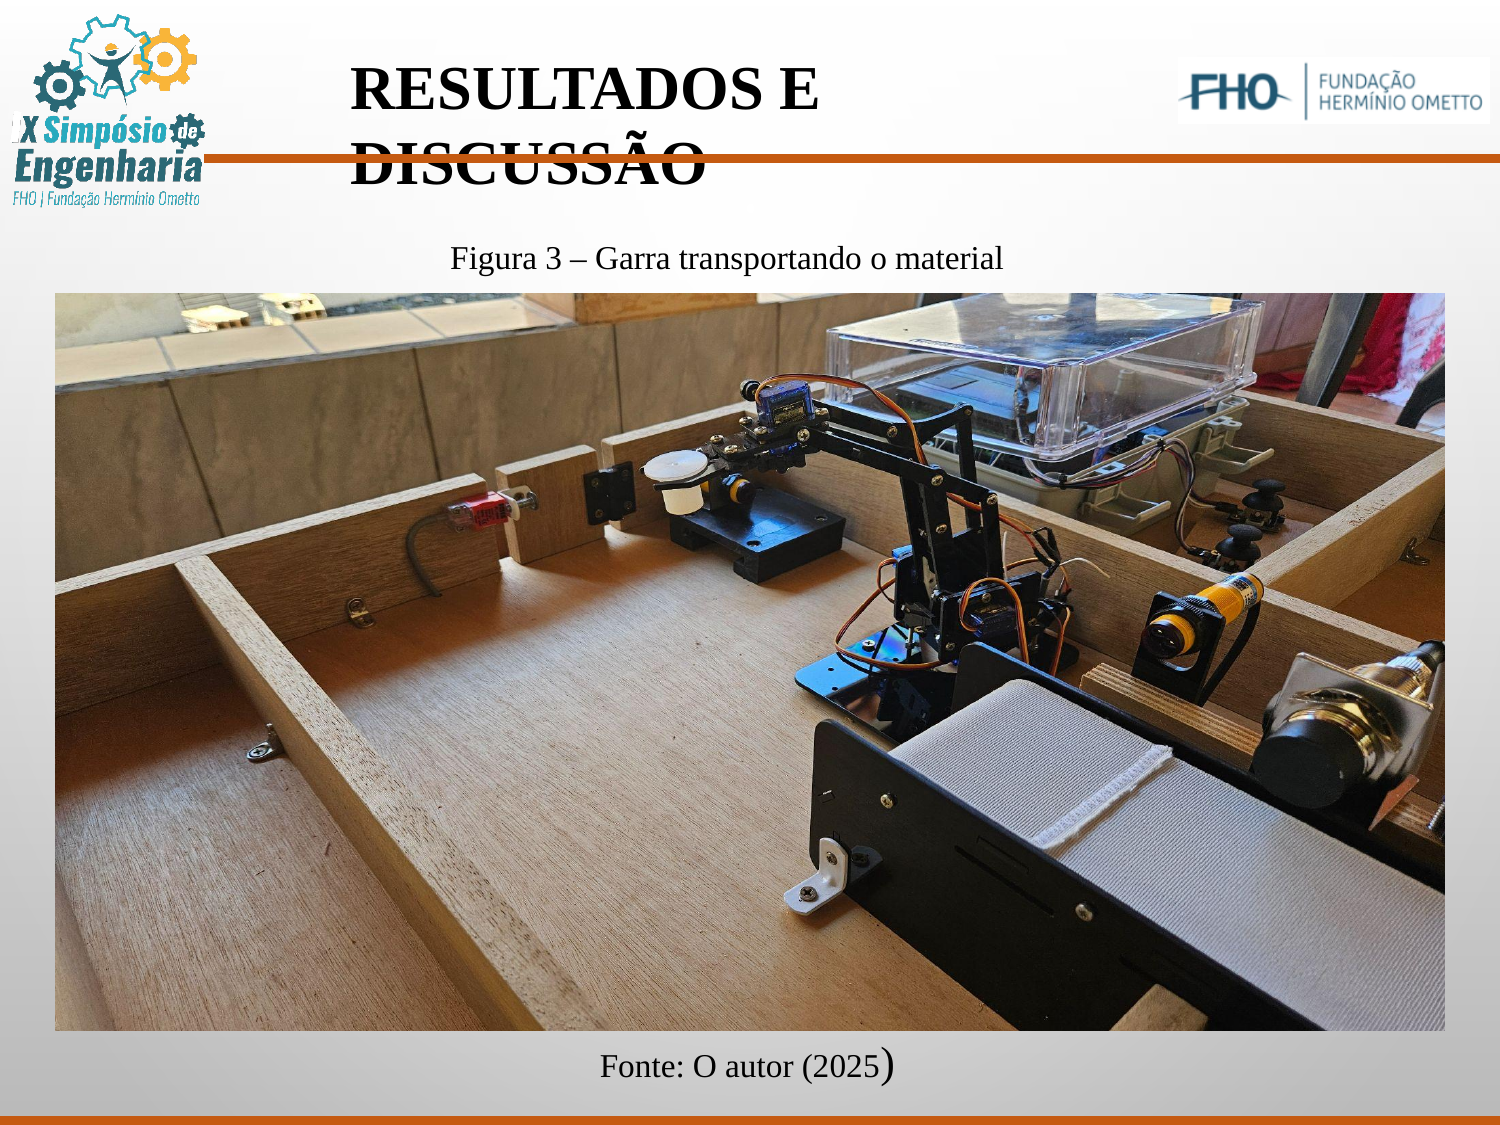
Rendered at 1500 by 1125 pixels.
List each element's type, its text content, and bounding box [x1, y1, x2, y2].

text_box [0, 1117, 584, 1125]
picture [0, 0, 1500, 1117]
text_box Figura 3 – Garra transportando o material [435, 221, 1024, 291]
text_box Fonte: O autor (2025) [584, 1042, 915, 1125]
text_box [211, 154, 1500, 162]
text_box [915, 1117, 1500, 1125]
text_box Resultados e Discussão [335, 39, 1124, 131]
